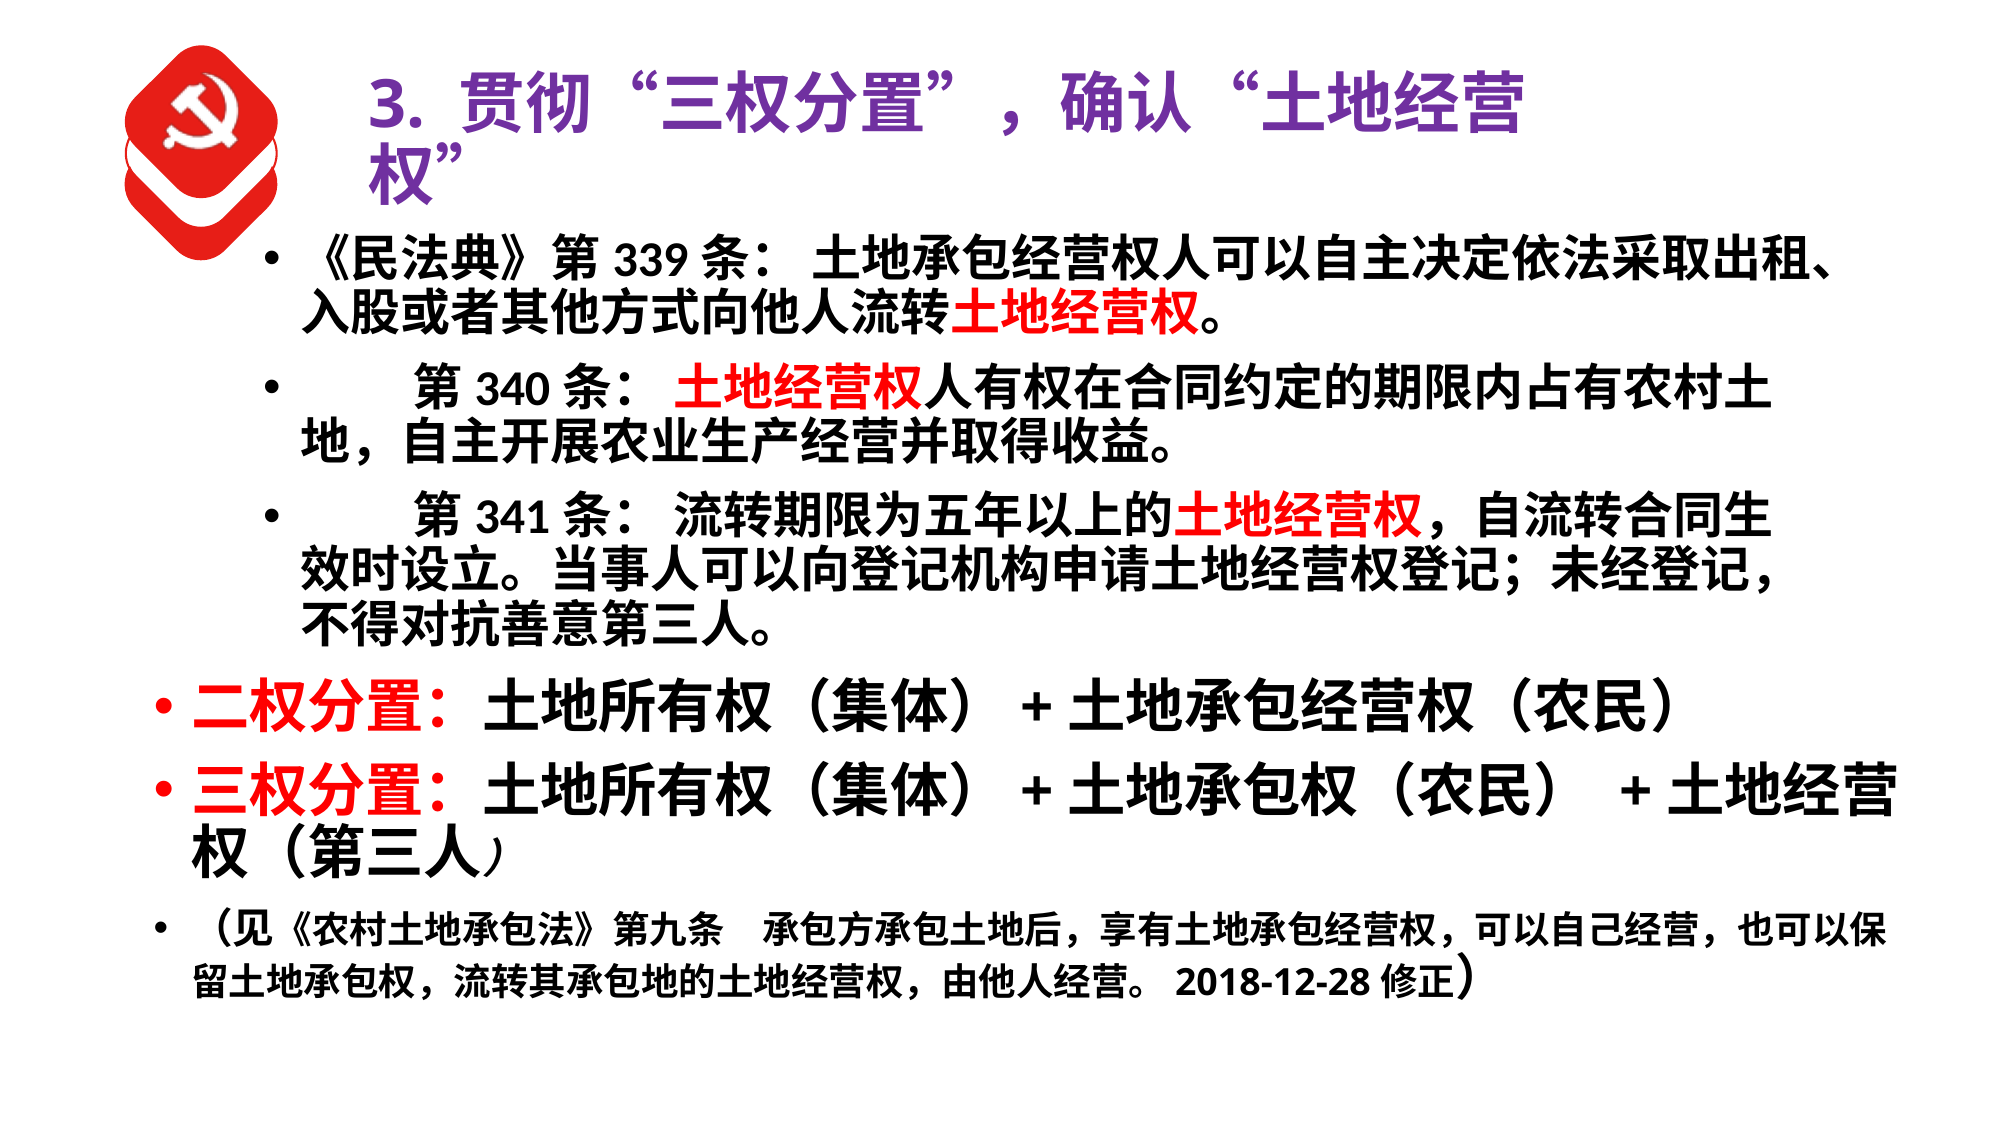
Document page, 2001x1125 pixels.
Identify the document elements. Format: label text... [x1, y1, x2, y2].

title 3. 贯彻“三权分置”，确认“土地经营权” [353, 32, 1646, 225]
list 《民法典》第339条： 土地承包经营权人可以自主决定依法采取出租、入股或者其他方式向他人流转土地经营权。 第340条： 土地经营权人有权在合同约定的期限内占有农村土地，自主开展农业生产经营并取得收益。 第341条： 流转期限为五年以上的土地经营权，自流转合同生效时设立。当事人可以向登记机构申请土地经营权登记；未经登记，不得对抗善意第三人。 [247, 225, 1839, 534]
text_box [138, 58, 265, 248]
text_box 二权分置：土地所有权（集体）+土地承包经营权（农民） 三权分置：土地所有权（集体）+土地承包权（农民） +土地经营权（第三人） （见《农村土地承包法》第九条 承包方承包土地后，享有土地承包经营权，可以自己经营，也可以保留土地承包权，流转其承包地的土地经营权，由他人经营。2018-12-28修正） [138, 669, 1927, 1004]
